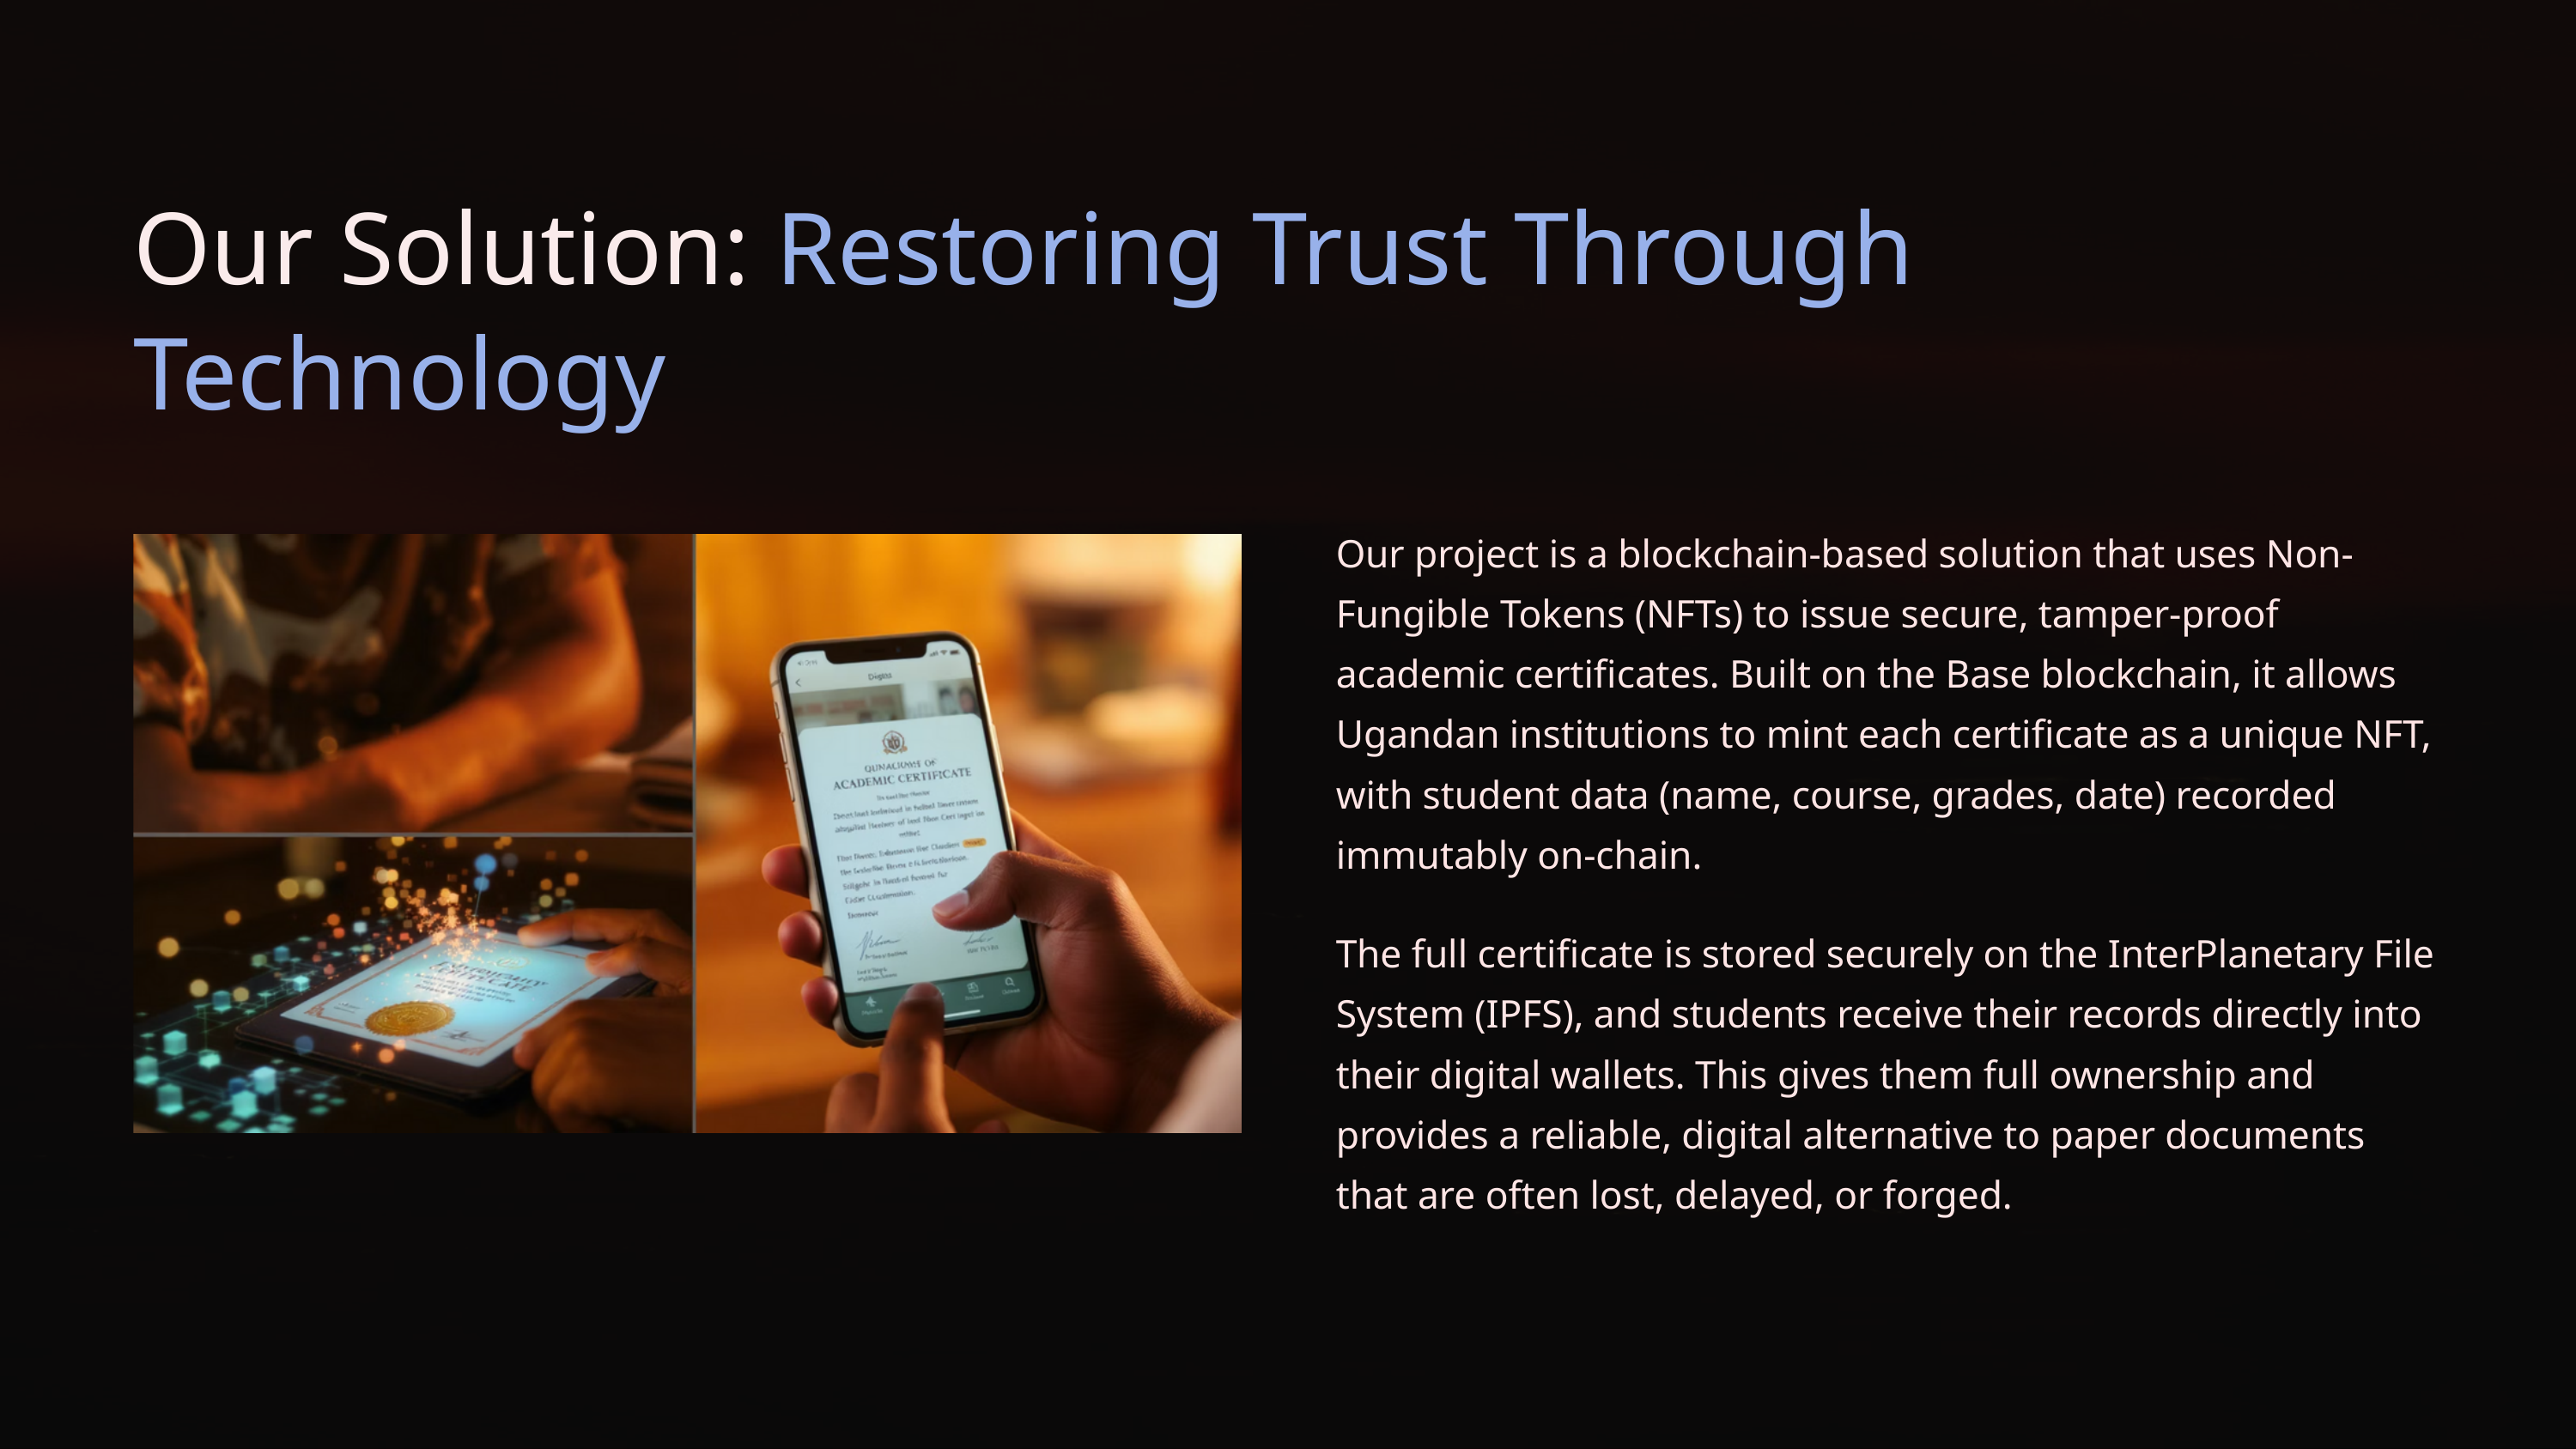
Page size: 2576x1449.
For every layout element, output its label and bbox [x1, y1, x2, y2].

text_box [133, 533, 1242, 1133]
text_box [0, 0, 2576, 1449]
